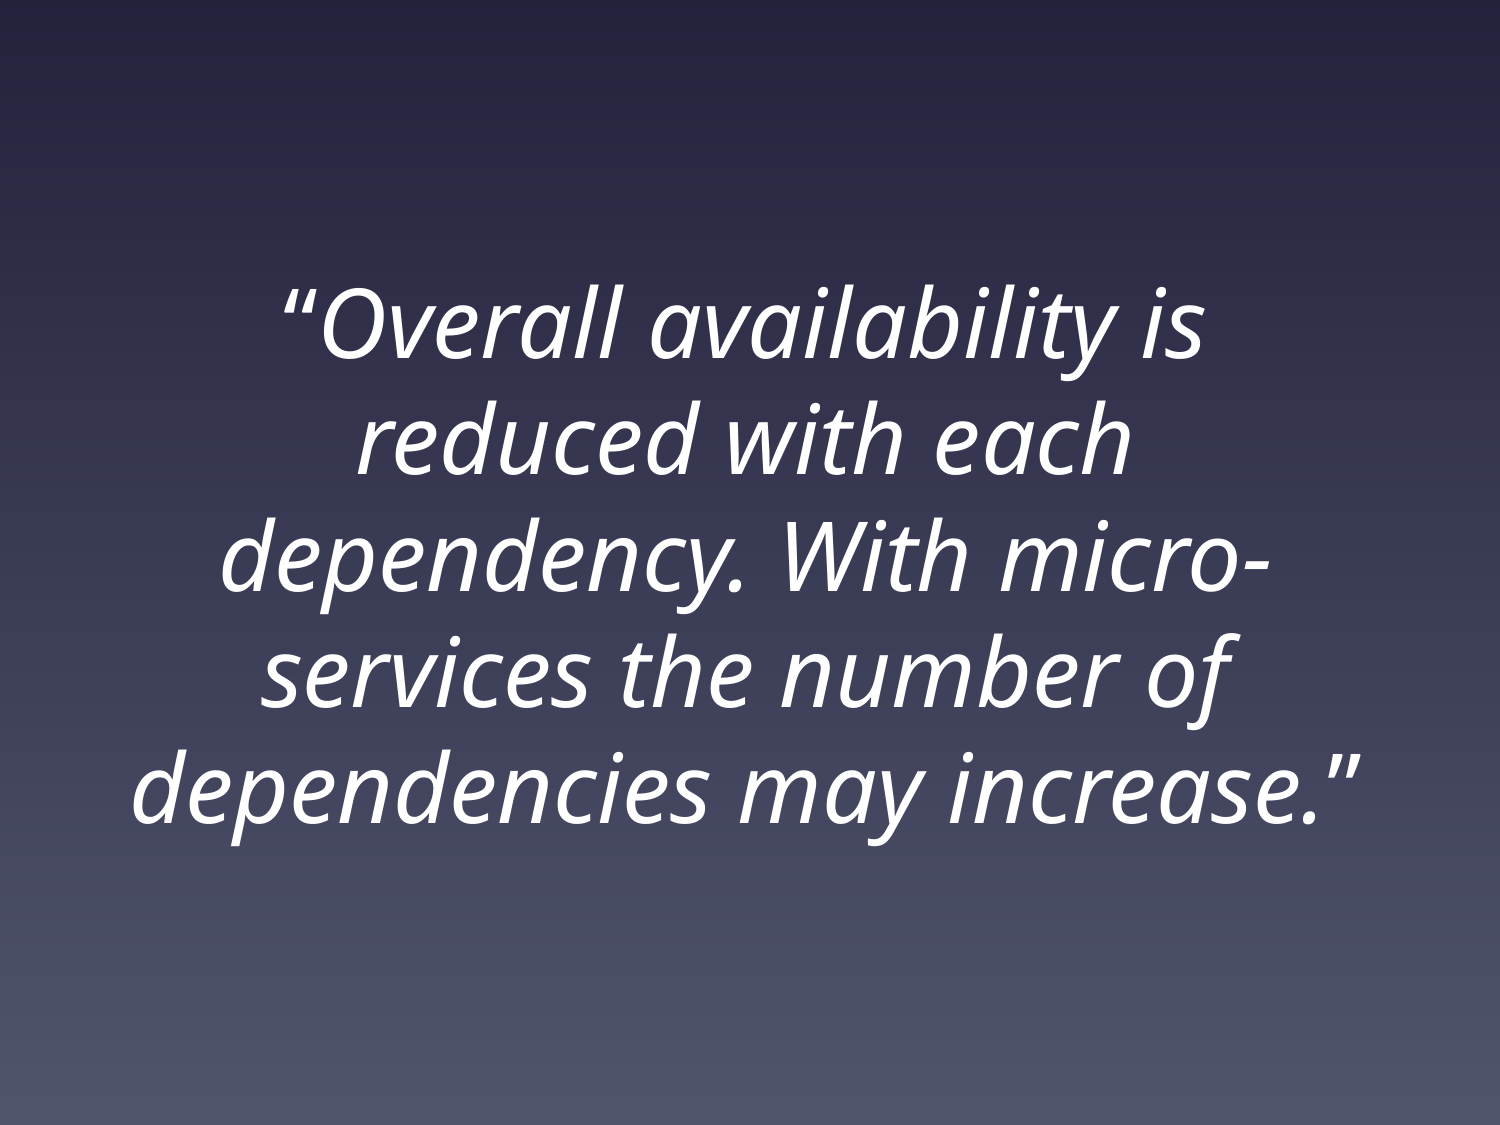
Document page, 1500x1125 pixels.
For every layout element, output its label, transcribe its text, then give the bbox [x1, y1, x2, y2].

title “Overall availability is reduced with each dependency. With micro-services the number of dependencies may increase.” [108, 174, 1384, 850]
